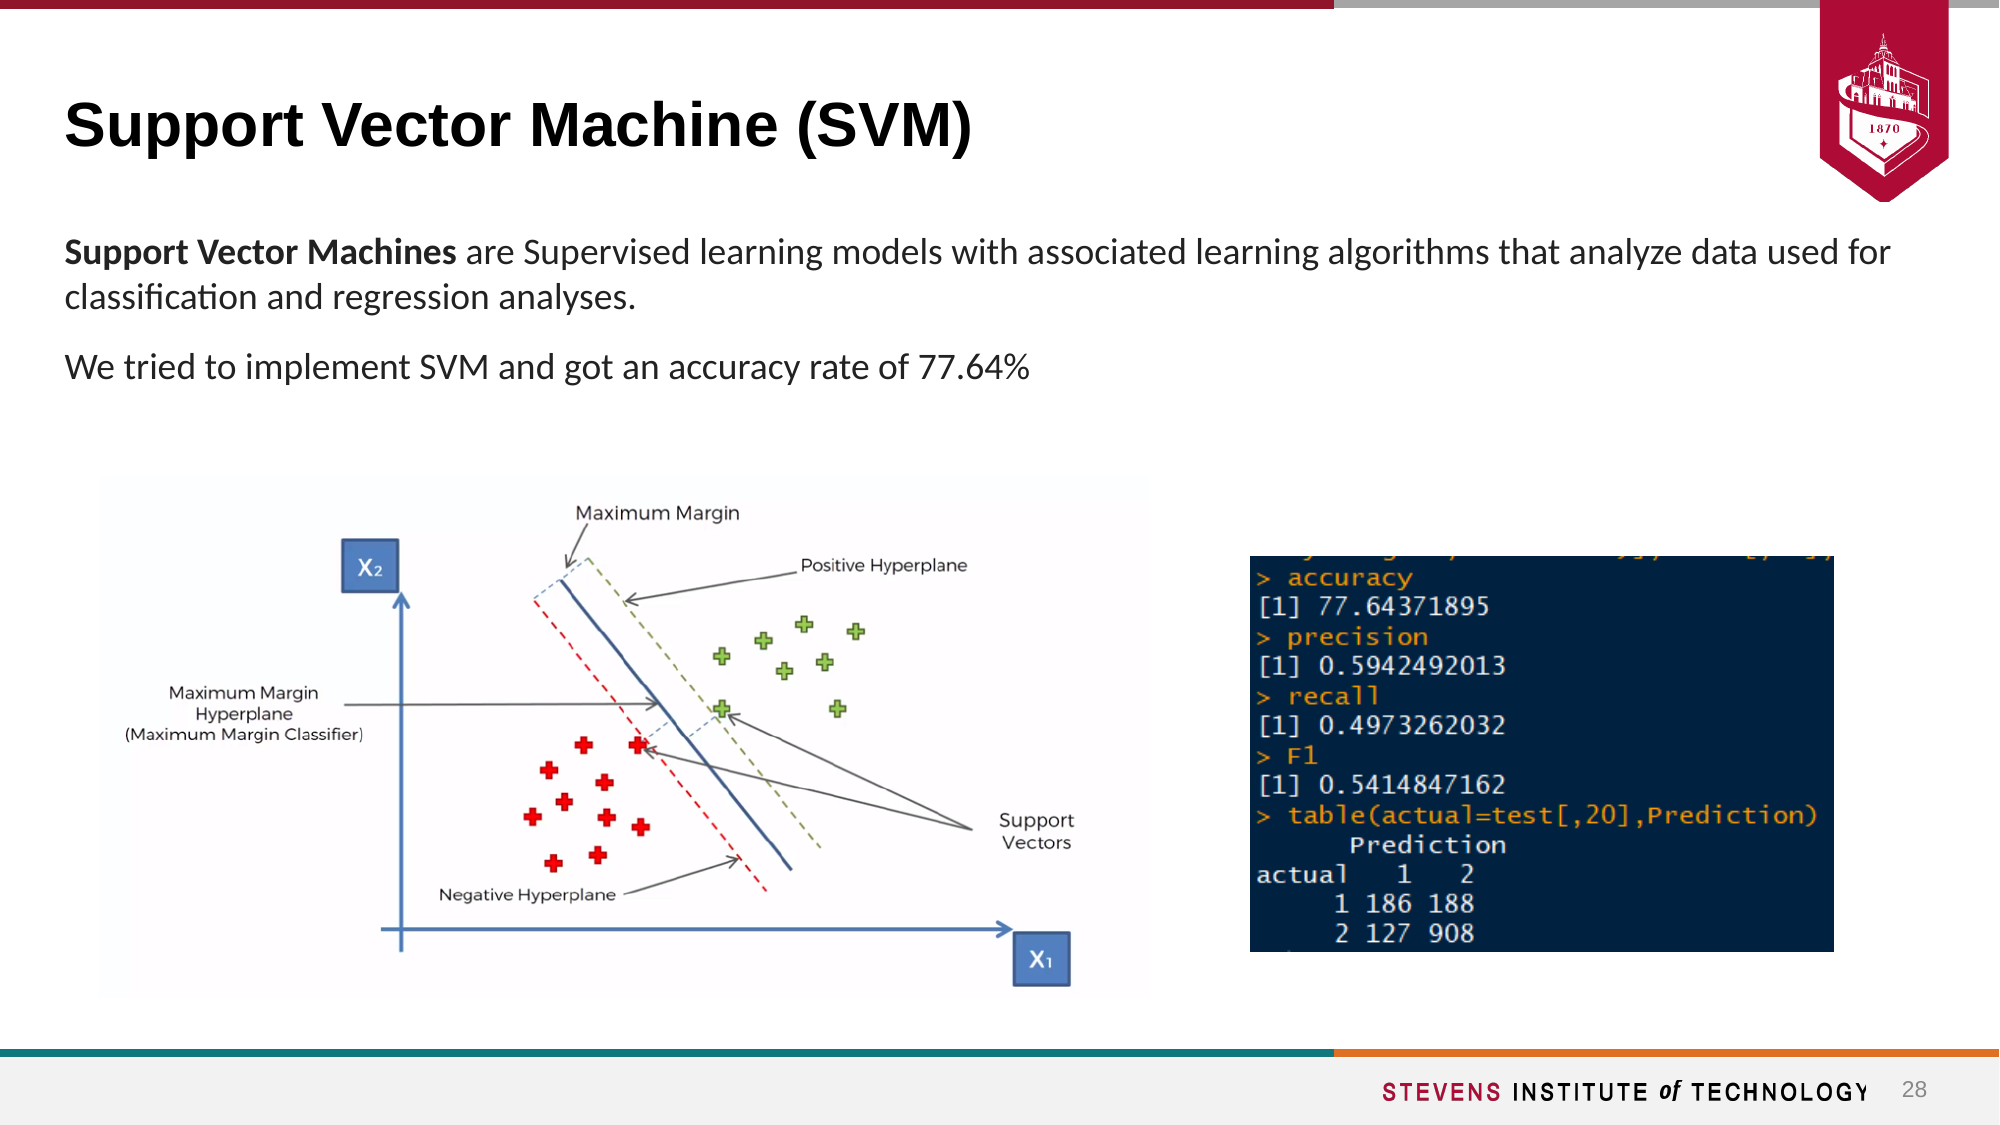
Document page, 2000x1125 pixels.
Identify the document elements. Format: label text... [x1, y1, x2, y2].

title Support Vector Machine (SVM) [49, 68, 1647, 157]
picture [1250, 555, 1834, 952]
list Support Vector Machines are Supervised learning models with associated learning algorithms that analyze data used for classification and regression analyses. We tried to implement SVM and got an accuracy rate of 77.64% [49, 211, 1951, 967]
slide_number ‹#› [1862, 1057, 1967, 1118]
picture [1383, 1080, 1862, 1101]
picture [99, 475, 1149, 999]
picture [1819, 0, 1949, 202]
